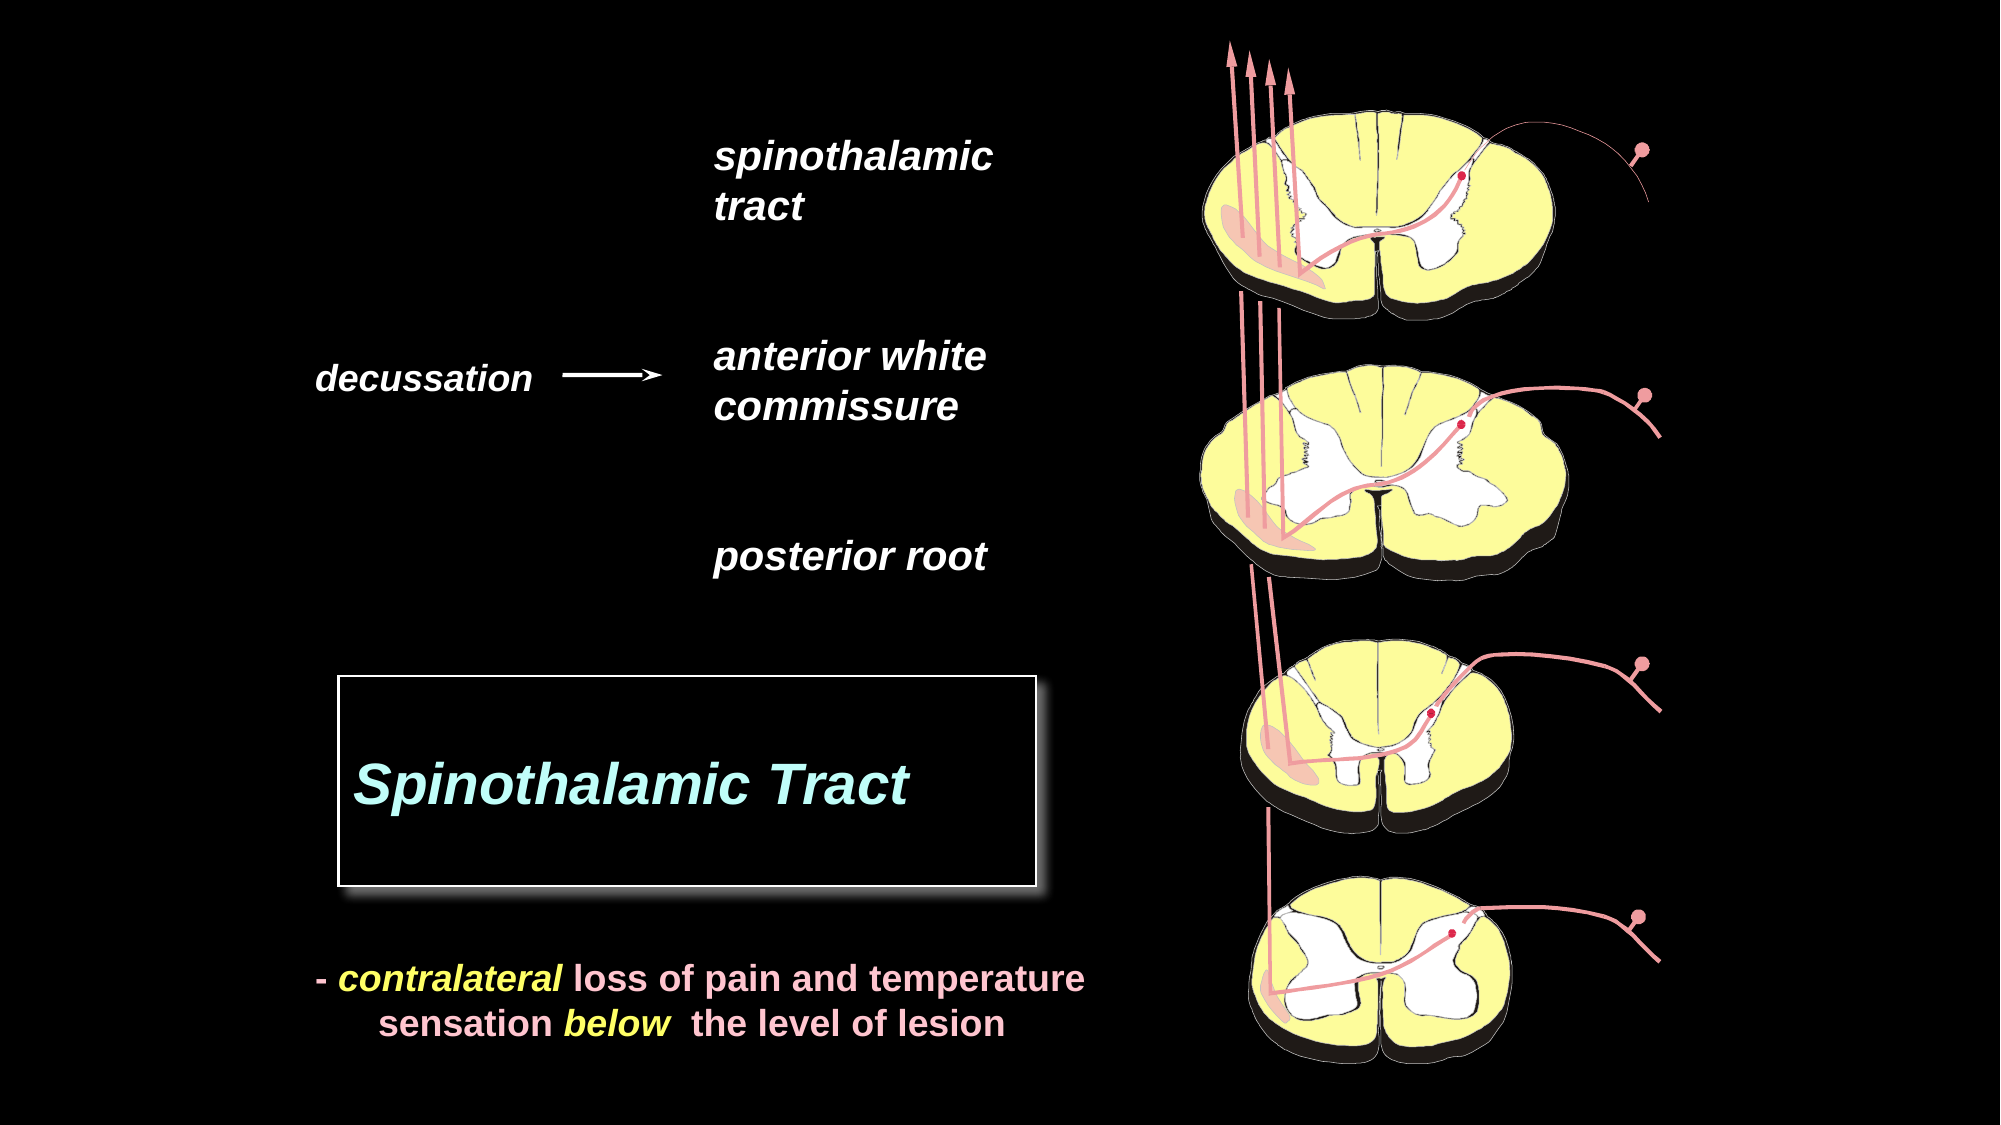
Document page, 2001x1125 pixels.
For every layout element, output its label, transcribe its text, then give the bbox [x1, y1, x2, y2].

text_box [1196, 37, 1665, 1067]
text_box spinothalamic tract anterior white commissure posterior root [698, 121, 1010, 587]
text_box decussation [299, 346, 549, 407]
text_box Spinothalamic Tract [338, 676, 1037, 887]
text_box - contralateral loss of pain and temperature sensation below the level of lesion [299, 946, 1102, 1052]
text_box [641, 368, 663, 382]
